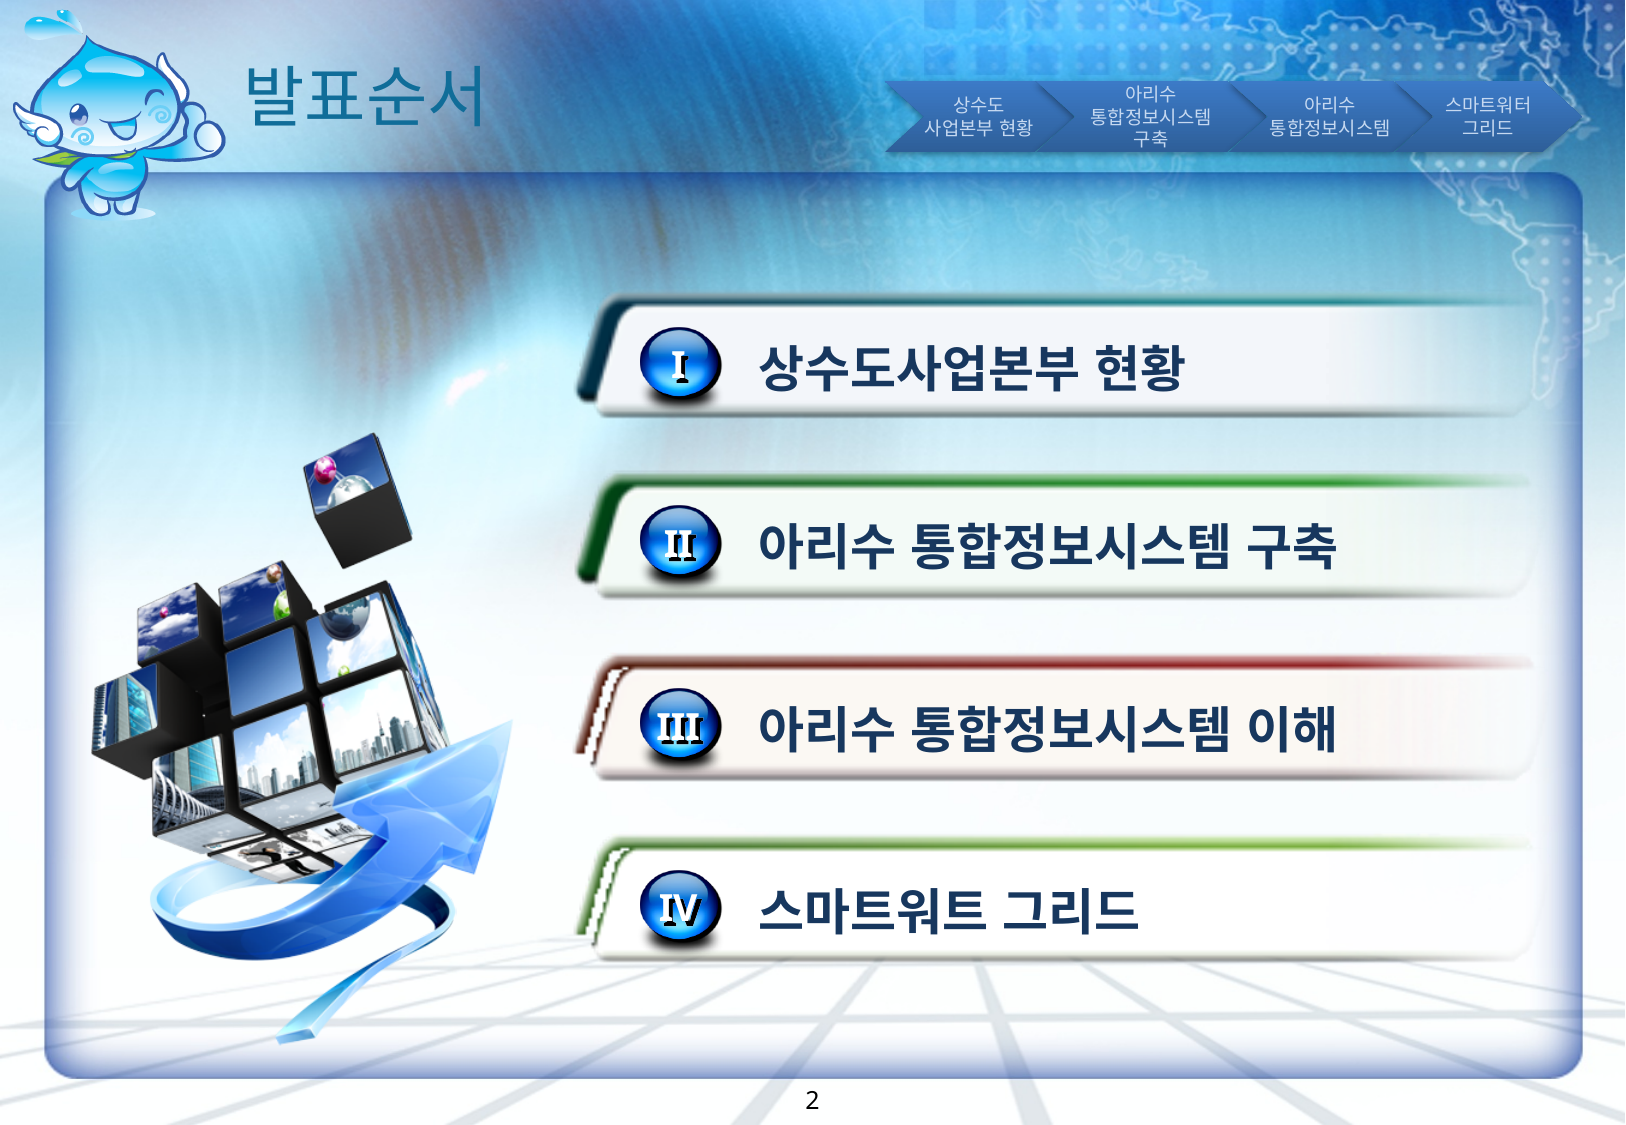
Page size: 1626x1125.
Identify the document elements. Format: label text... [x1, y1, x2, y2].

picture [0, 0, 1625, 1125]
slide_number 2 [622, 1065, 1003, 1125]
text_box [558, 810, 1620, 976]
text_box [558, 447, 1619, 614]
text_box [558, 266, 1620, 432]
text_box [557, 629, 1621, 795]
text_box 발표순서 [228, 46, 988, 142]
